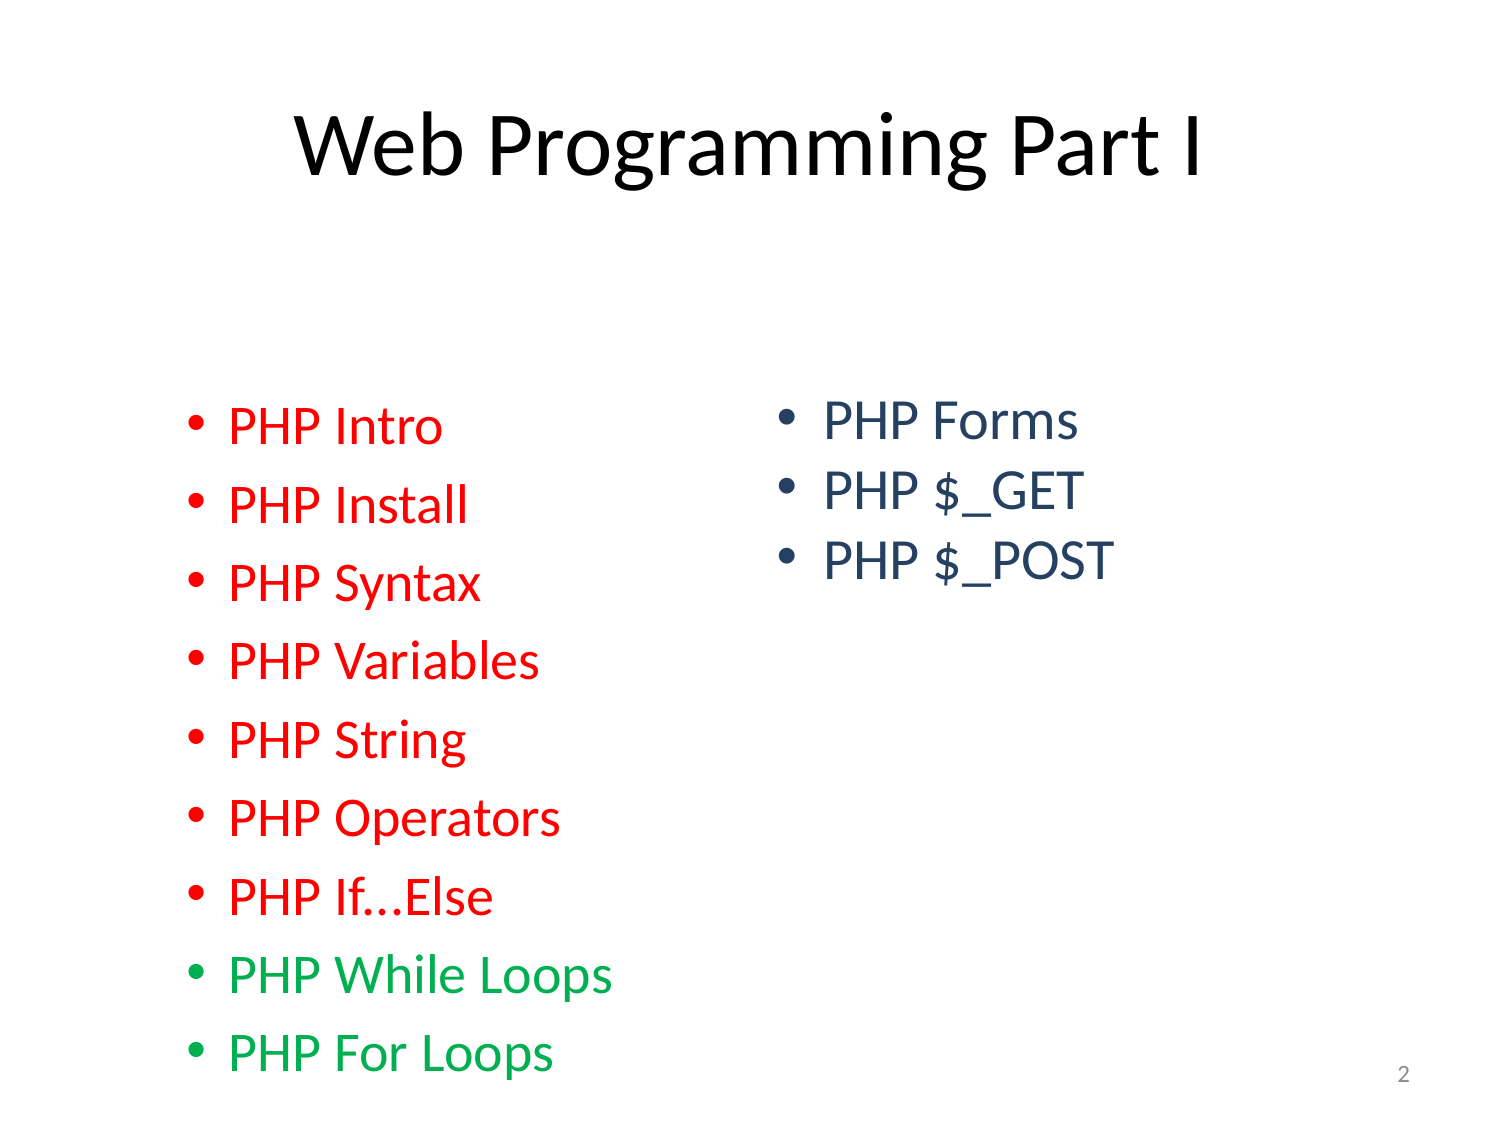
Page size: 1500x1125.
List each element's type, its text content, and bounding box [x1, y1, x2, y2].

title Web Programming Part I [75, 45, 1425, 233]
slide_number 2 [1074, 1042, 1425, 1103]
list PHP Intro PHP Install PHP Syntax PHP Variables PHP String PHP Operators PHP If...Else PHP While Loops PHP For Loops [171, 381, 727, 1094]
text_box PHP Forms PHP $_GET PHP $_POST [761, 373, 1306, 669]
